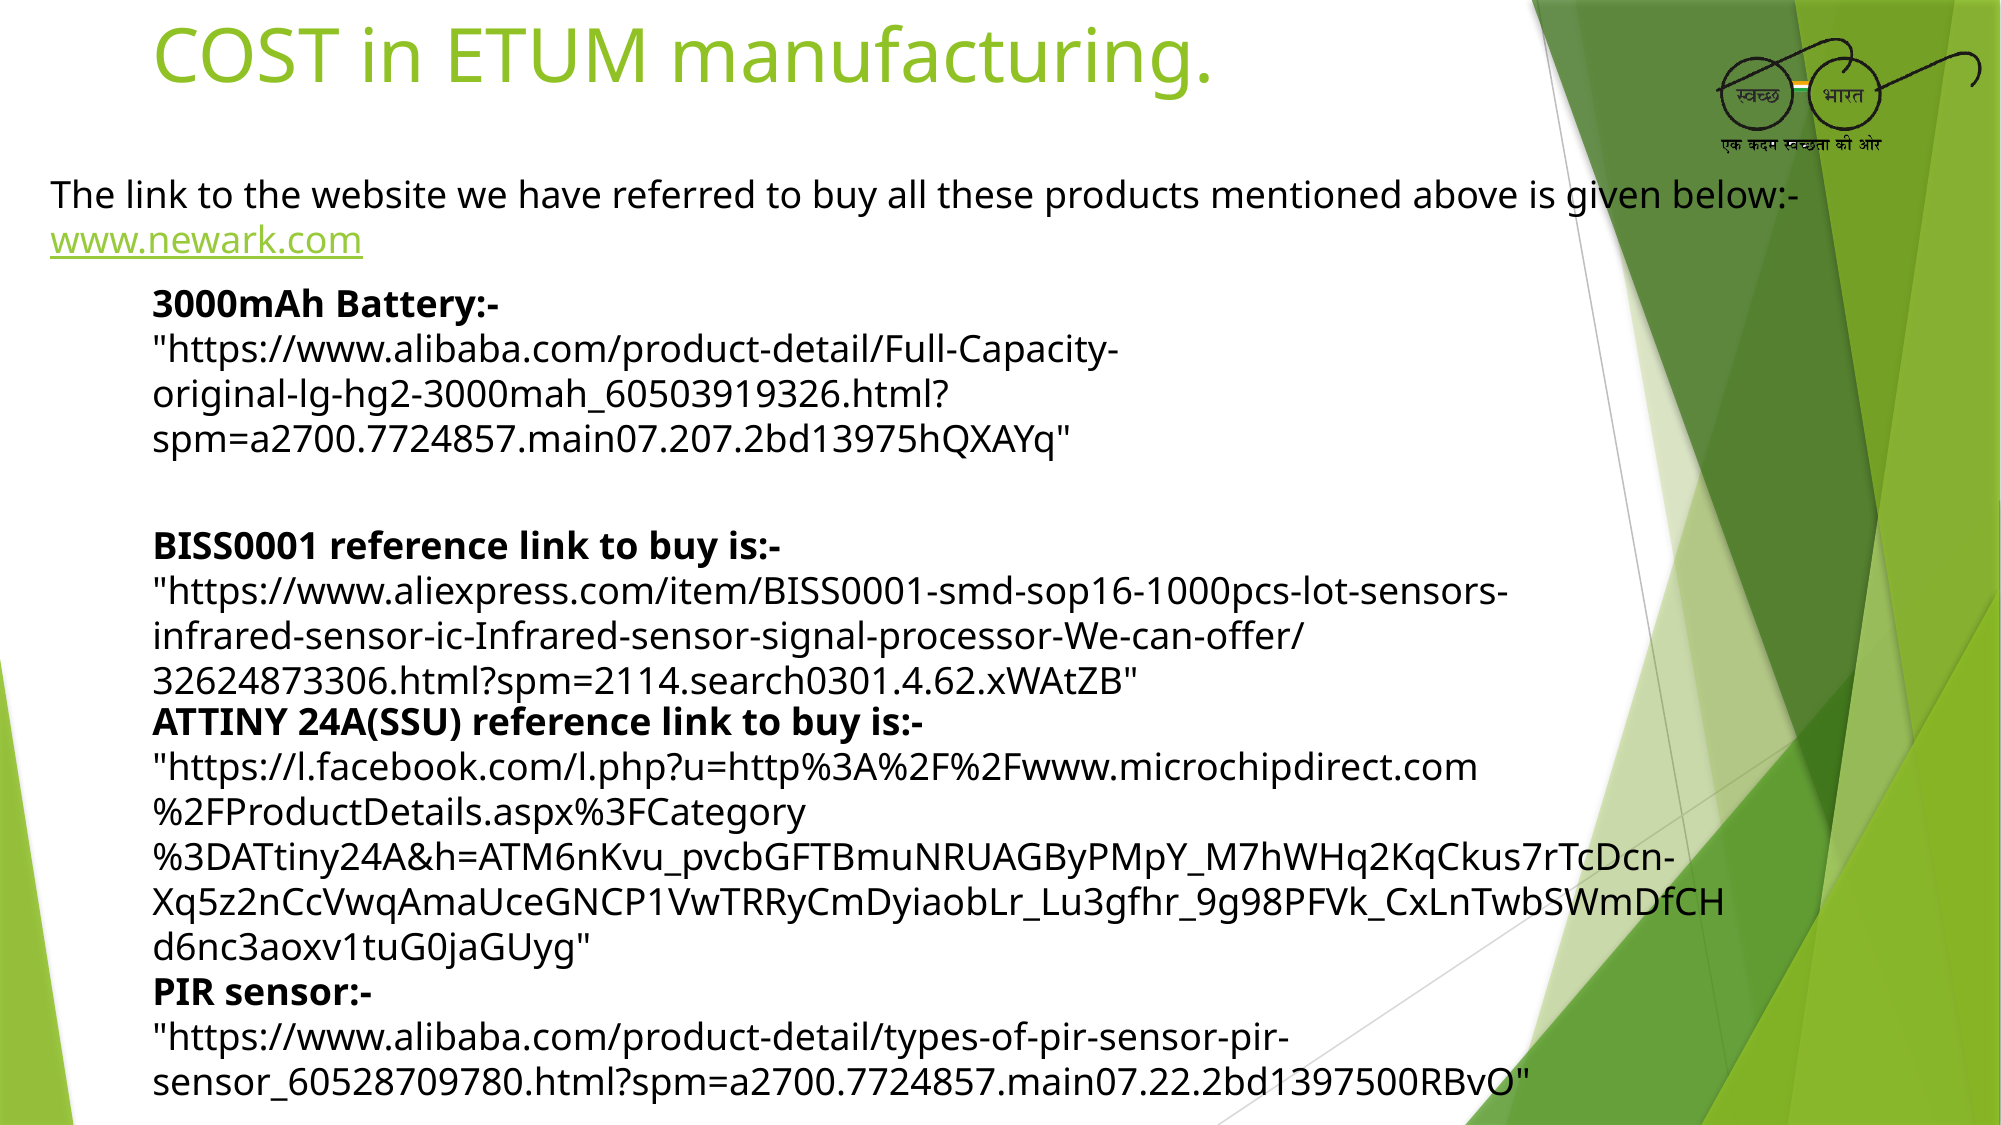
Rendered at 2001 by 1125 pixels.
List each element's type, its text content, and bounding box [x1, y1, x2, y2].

text_box The link to the website we have referred to buy all these products mentioned above is given below:- www.newark.com [35, 163, 1816, 274]
picture [1708, 18, 1984, 164]
title COST in ETUM manufacturing. [137, 0, 1863, 163]
text_box ATTINY 24A(SSU) reference link to buy is:- "https://l.facebook.com/l.php?u=http%3A%2F%2Fwww.microchipdirect.com%2FProductDetails.aspx%3FCategory%3DATtiny24A&h=ATM6nKvu_pvcbGFTBmuNRUAGByPMpY_M7hWHq2KqCkus7rTcDcn-Xq5z2nCcVwqAmaUceGNCP1VwTRRyCmDyiaobLr_Lu3gfhr_9g98PFVk_CxLnTwbSWmDfCHd6nc3aoxv1tuG0jaGUyg" PIR sensor:- "https://www.alibaba.com/product-detail/types-of-pir-sensor-pir-sensor_60528709780.html?spm=a2700.7724857.main07.22.2bd1397500RBvO" [137, 690, 1761, 1125]
text_box BISS0001 reference link to buy is:- "https://www.aliexpress.com/item/BISS0001-smd-sop16-1000pcs-lot-sensors-infrared-sensor-ic-Infrared-sensor-signal-processor-We-can-offer/32624873306.html?spm=2114.search0301.4.62.xWAtZB" [137, 514, 1565, 690]
text_box 3000mAh Battery:- "https://www.alibaba.com/product-detail/Full-Capacity-original-lg-hg2-3000mah_60503919326.html?spm=a2700.7724857.main07.207.2bd13975hQXAYq" [137, 272, 1182, 468]
